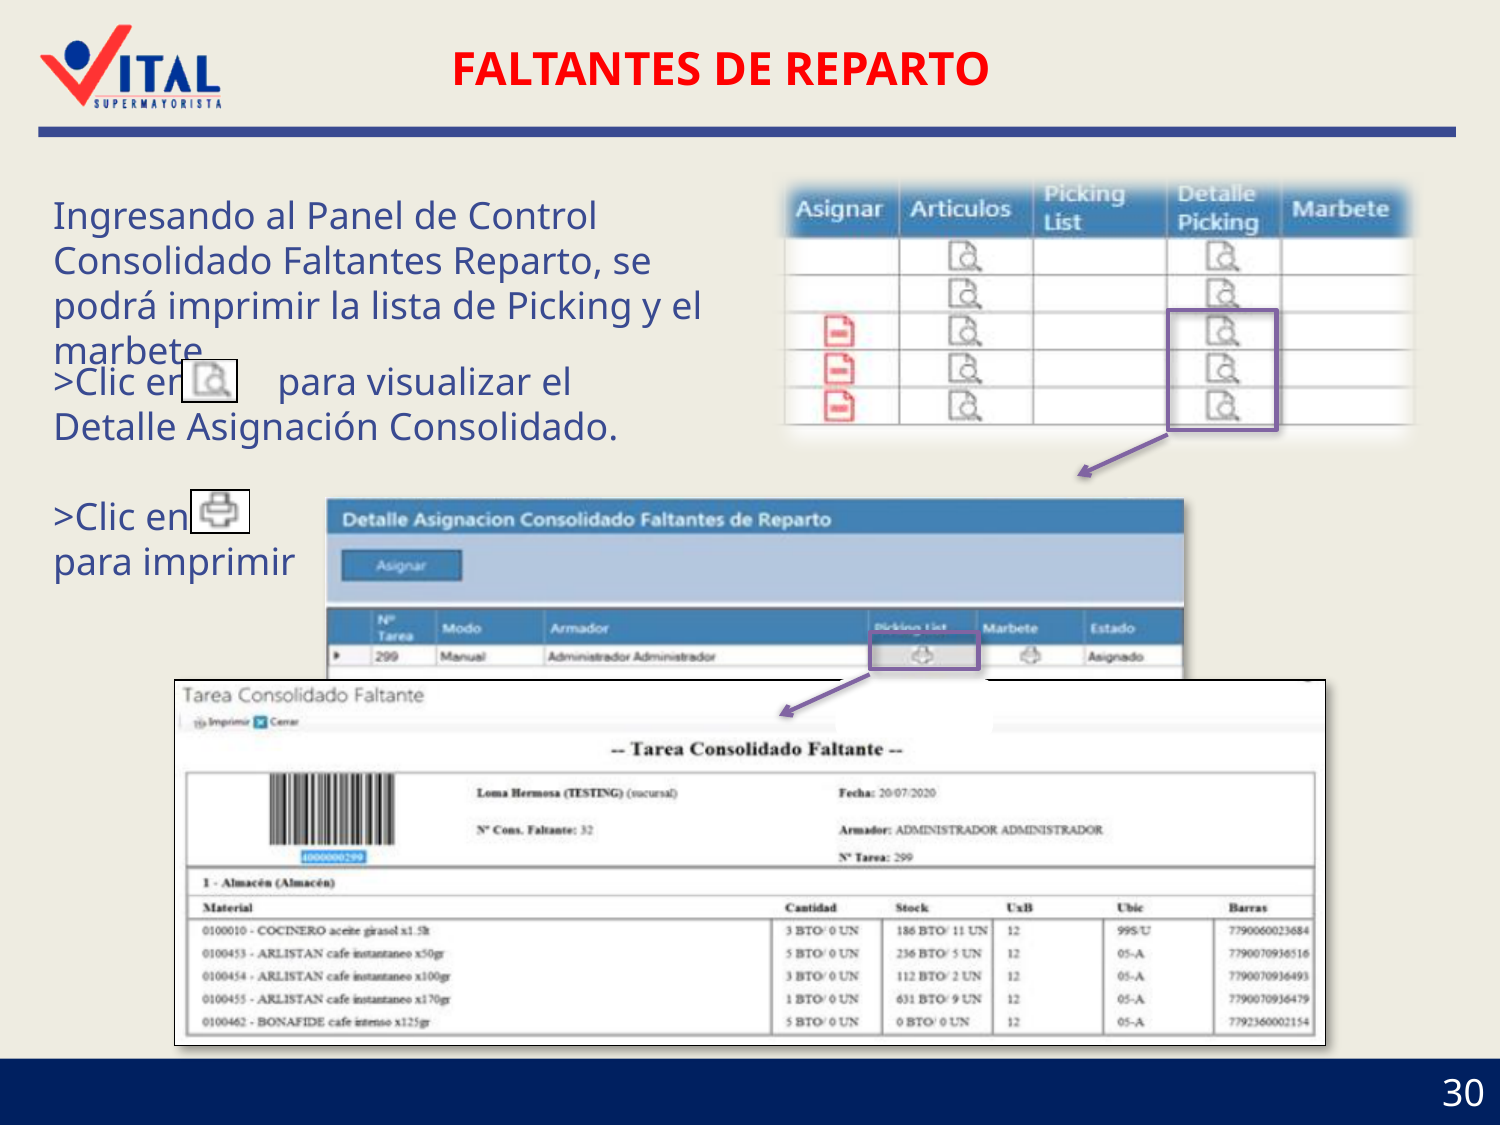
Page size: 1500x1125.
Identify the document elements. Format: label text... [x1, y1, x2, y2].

text_box >Clic en para visualizar el Detalle Asignación Consolidado. >Clic en para imprimir [38, 350, 683, 590]
text_box FALTANTES DE REPARTO [436, 32, 1006, 102]
picture [182, 359, 237, 402]
picture [772, 172, 1424, 456]
text_box [36, 124, 1458, 139]
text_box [1076, 434, 1169, 477]
text_box Ingresando al Panel de Control Consolidado Faltantes Reparto, se podrá imprimir la lista de Picking y el marbete. [38, 184, 767, 380]
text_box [778, 674, 870, 716]
picture [191, 490, 250, 533]
text_box 30 [0, 1056, 1500, 1125]
picture [29, 18, 238, 117]
picture [174, 497, 1326, 1045]
